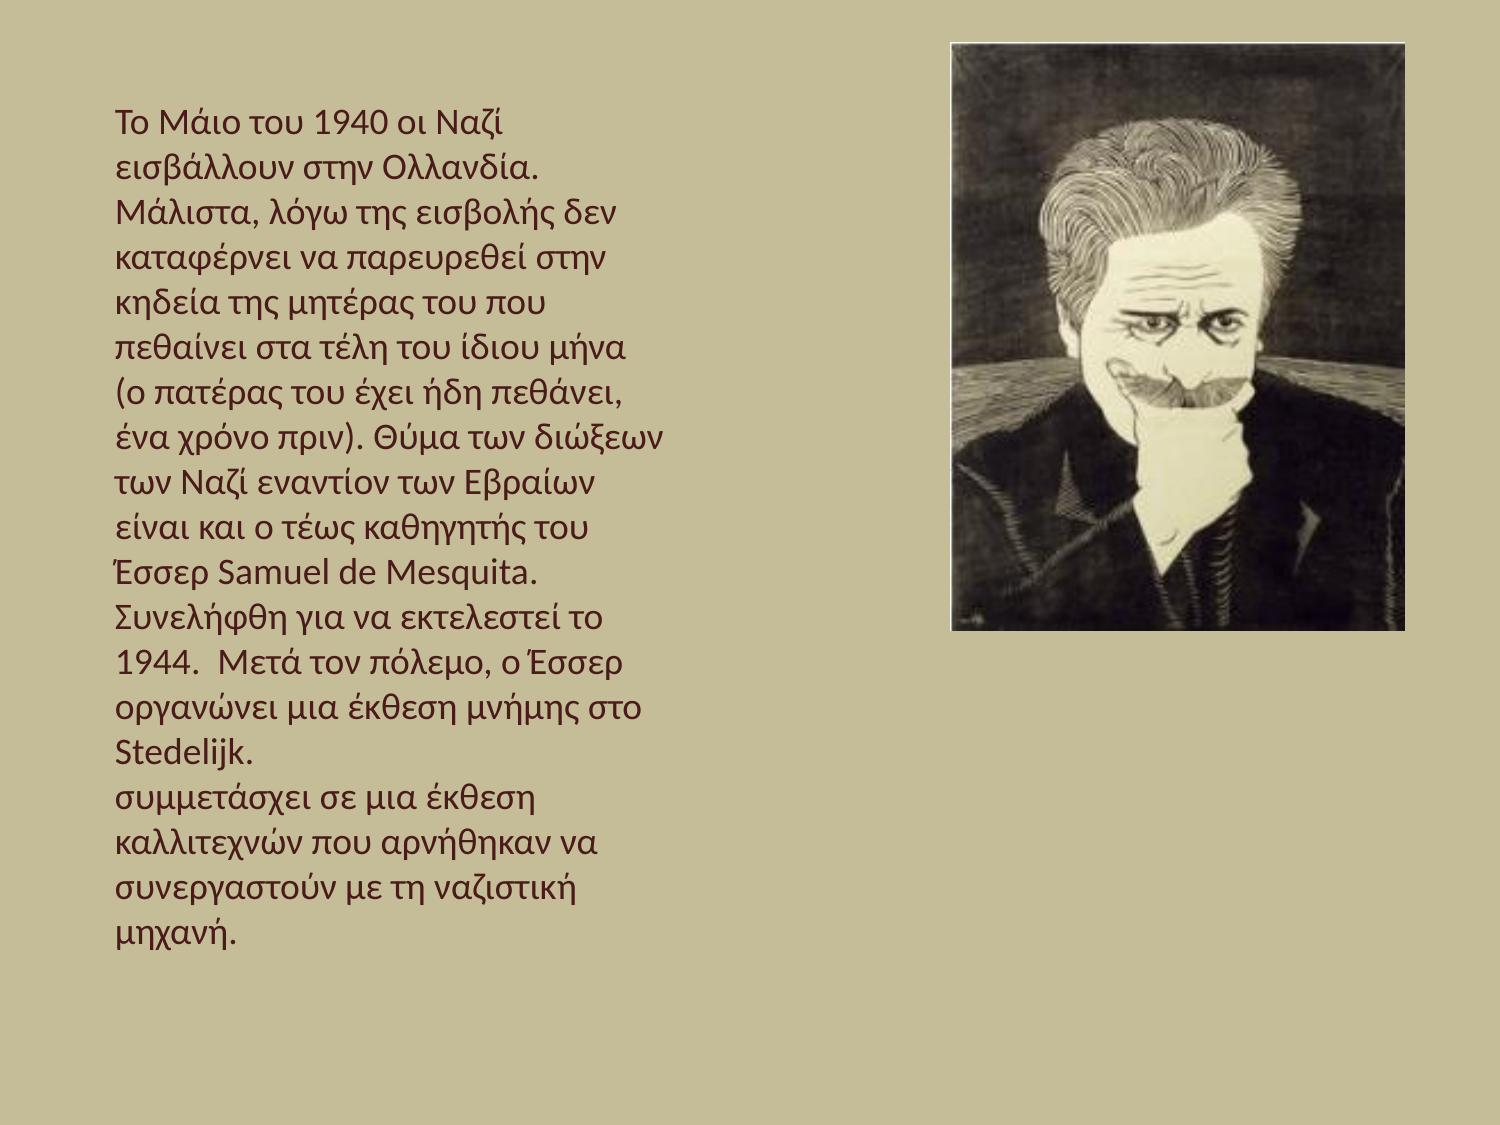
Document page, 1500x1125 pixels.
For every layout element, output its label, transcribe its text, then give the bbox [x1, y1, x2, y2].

text_box Το Μάιο του 1940 οι Ναζί εισβάλλουν στην Ολλανδία. Μάλιστα, λόγω της εισβολής δεν καταφέρνει να παρευρεθεί στην κηδεία της μητέρας του που πεθαίνει στα τέλη του ίδιου μήνα (ο πατέρας του έχει ήδη πεθάνει, ένα χρόνο πριν). Θύμα των διώξεων των Ναζί εναντίον των Εβραίων είναι και ο τέως καθηγητής του Έσσερ Samuel de Mesquita. Συνελήφθη για να εκτελεστεί το 1944. Μετά τον πόλεμο, ο Έσσερ οργανώνει μια έκθεση μνήμης στο Stedelijk. συμμετάσχει σε μια έκθεση καλλιτεχνών που αρνήθηκαν να συνεργαστούν με τη ναζιστική μηχανή. [100, 89, 680, 1050]
picture [950, 42, 1406, 632]
